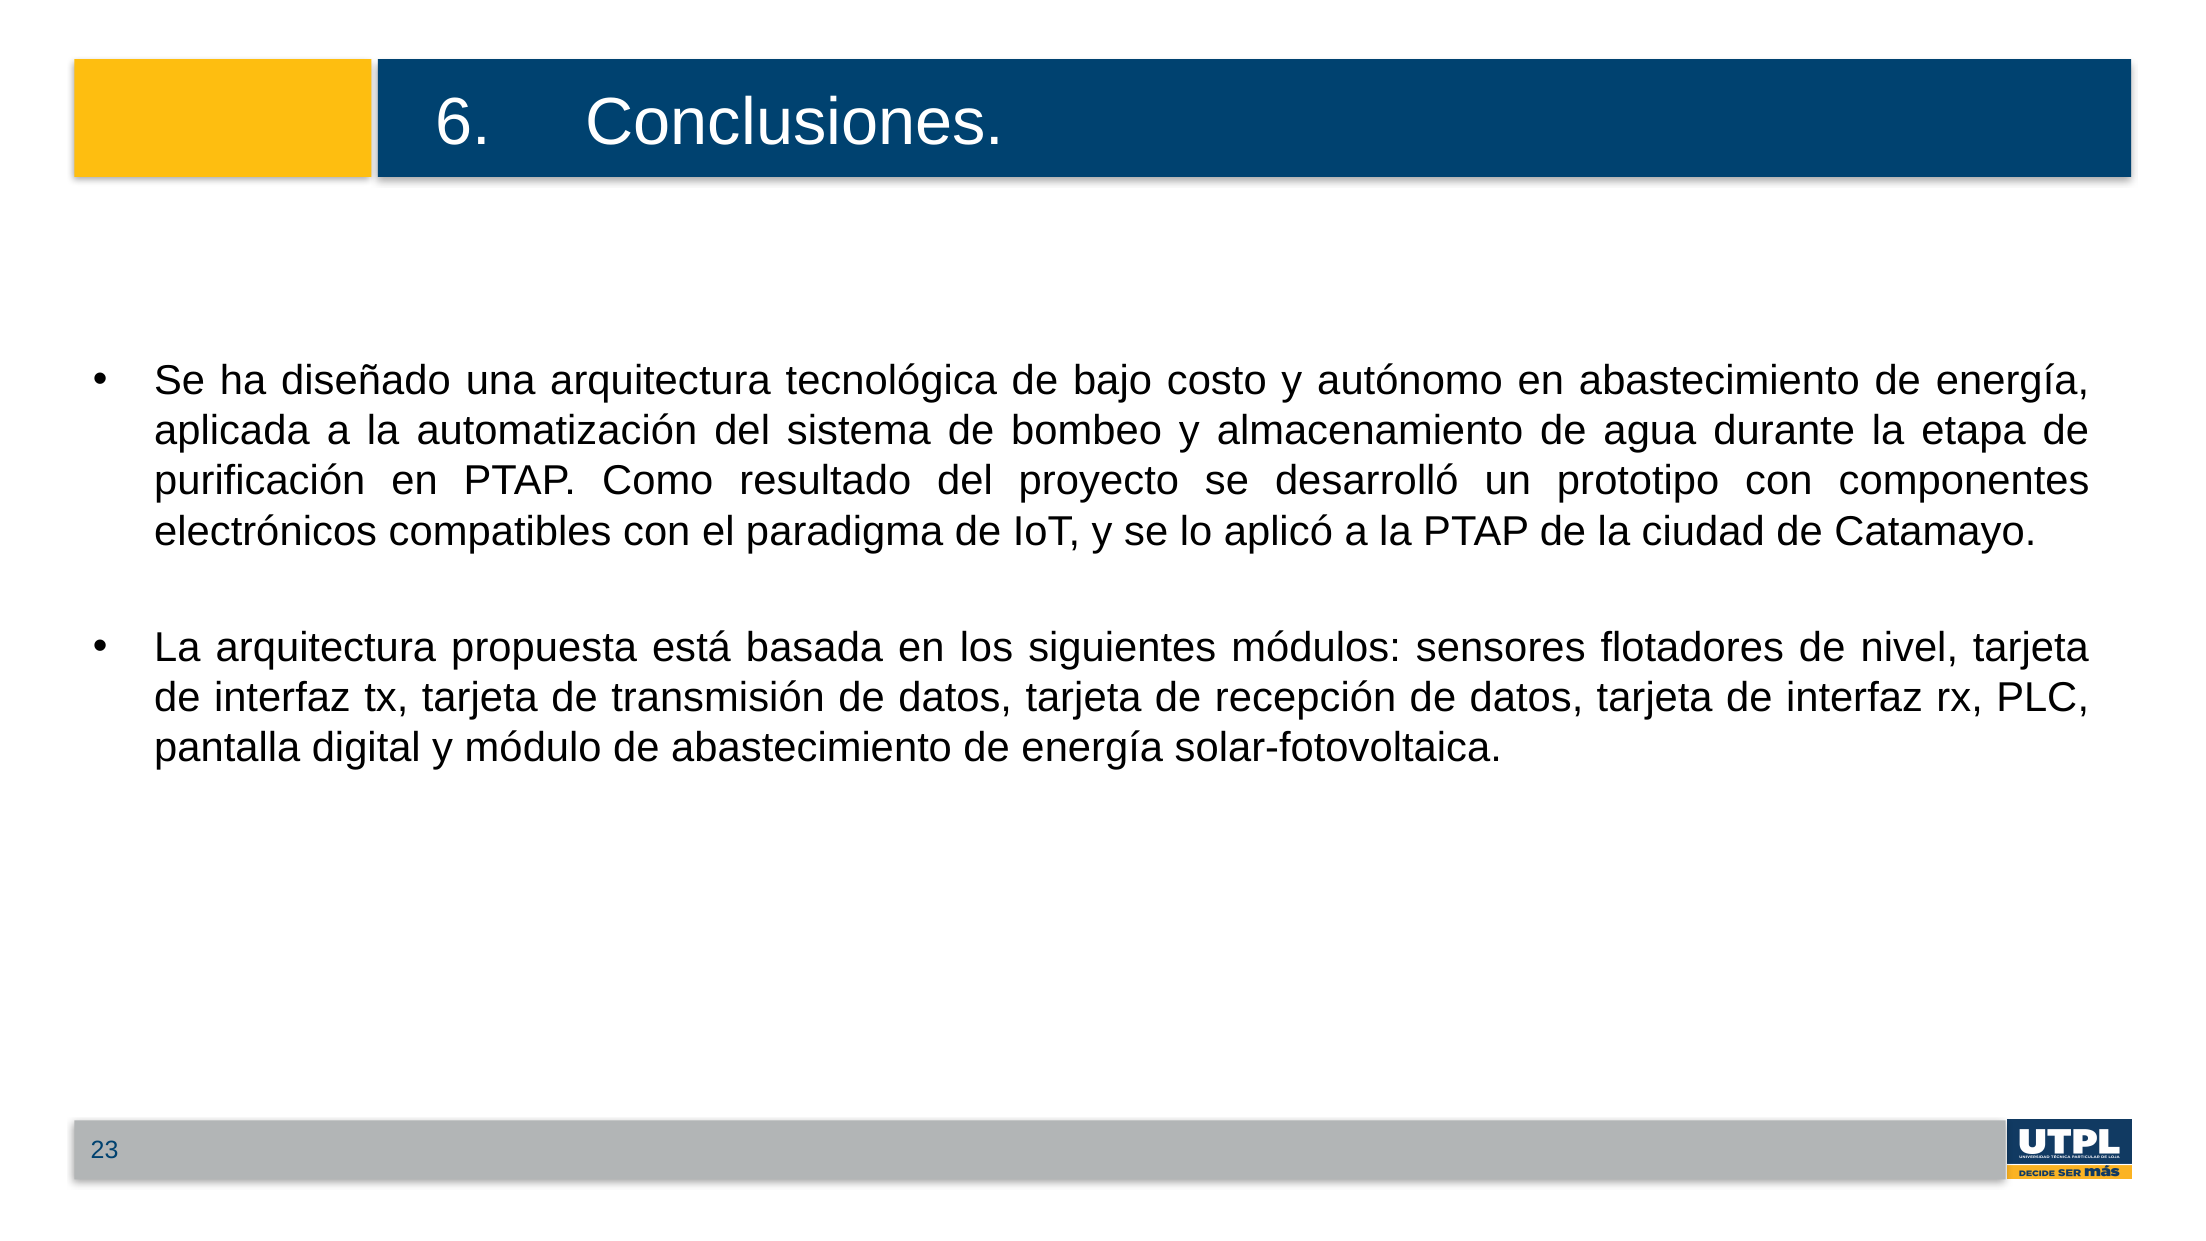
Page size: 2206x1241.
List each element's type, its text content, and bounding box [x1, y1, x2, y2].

picture [2007, 1119, 2132, 1179]
list Se ha diseñado una arquitectura tecnológica de bajo costo y autónomo en abastecimiento de energía, aplicada a la automatización del sistema de bombeo y almacenamiento de agua durante la etapa de purificación en PTAP. Como resultado del proyecto se desarrolló un prototipo con componentes electrónicos compatibles con el paradigma de IoT, y se lo aplicó a la PTAP de la ciudad de Catamayo. La arquitectura propuesta está basada en los siguientes módulos: sensores flotadores de nivel, tarjeta de interfaz tx, tarjeta de transmisión de datos, tarjeta de recepción de datos, tarjeta de interfaz rx, PLC, pantalla digital y módulo de abastecimiento de energía solar-fotovoltaica. [76, 345, 2107, 952]
title 6. Conclusiones. [419, 59, 2132, 178]
slide_number 23 [74, 1119, 589, 1178]
